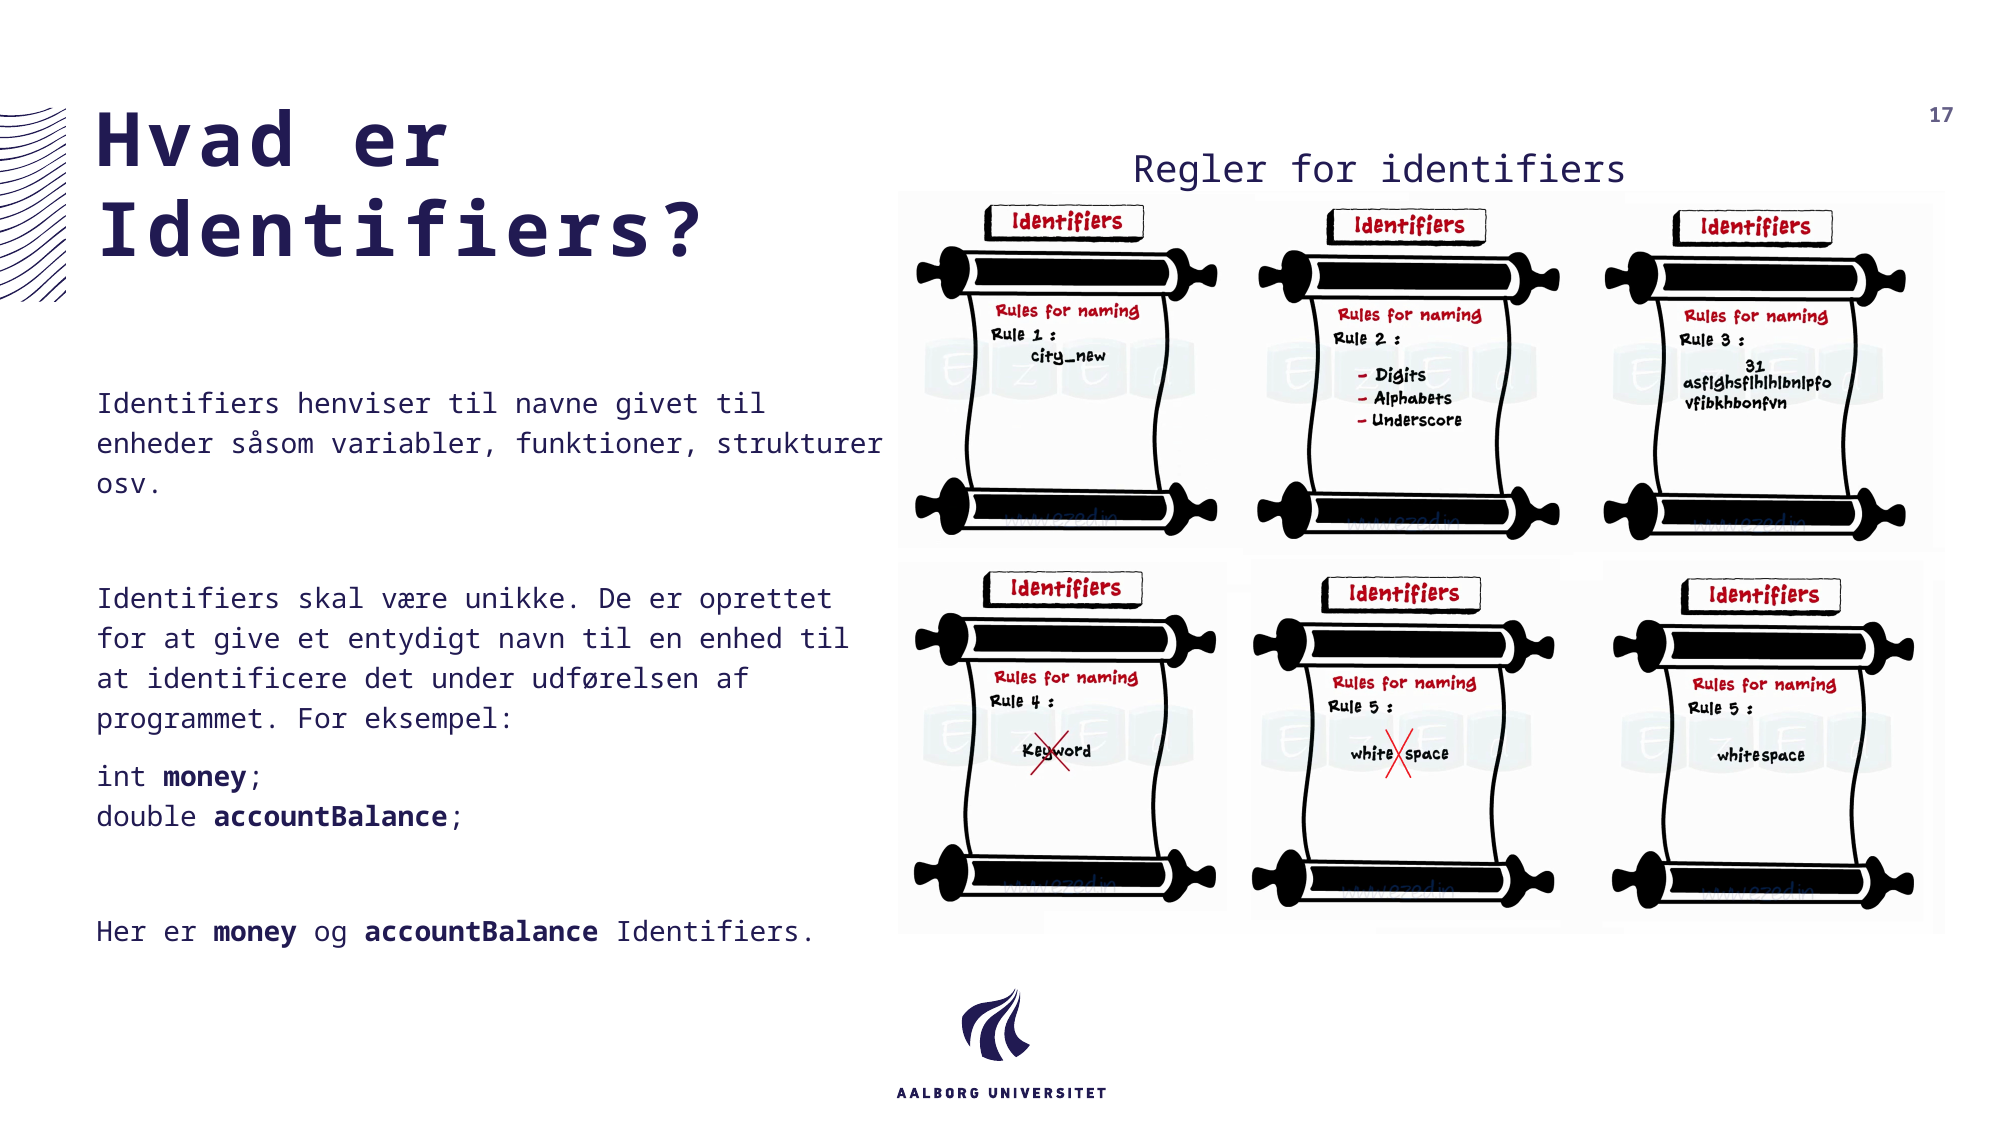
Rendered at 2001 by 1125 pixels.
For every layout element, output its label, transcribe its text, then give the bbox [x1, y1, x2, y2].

list Identifiers henviser til navne givet til enheder såsom variabler, funktioner, strukturer osv. Identifiers skal være unikke. De er oprettet for at give et entydigt navn til en enhed til at identificere det under udførelsen af programmet. For eksempel: int money; double accountBalance; Her er money og accountBalance Identifiers. [96, 371, 898, 958]
title Hvad er Identifiers? [96, 60, 1095, 327]
text_box Regler for identifiers [1117, 137, 1725, 191]
picture [898, 191, 1945, 934]
slide_number 17 [1860, 97, 1954, 135]
